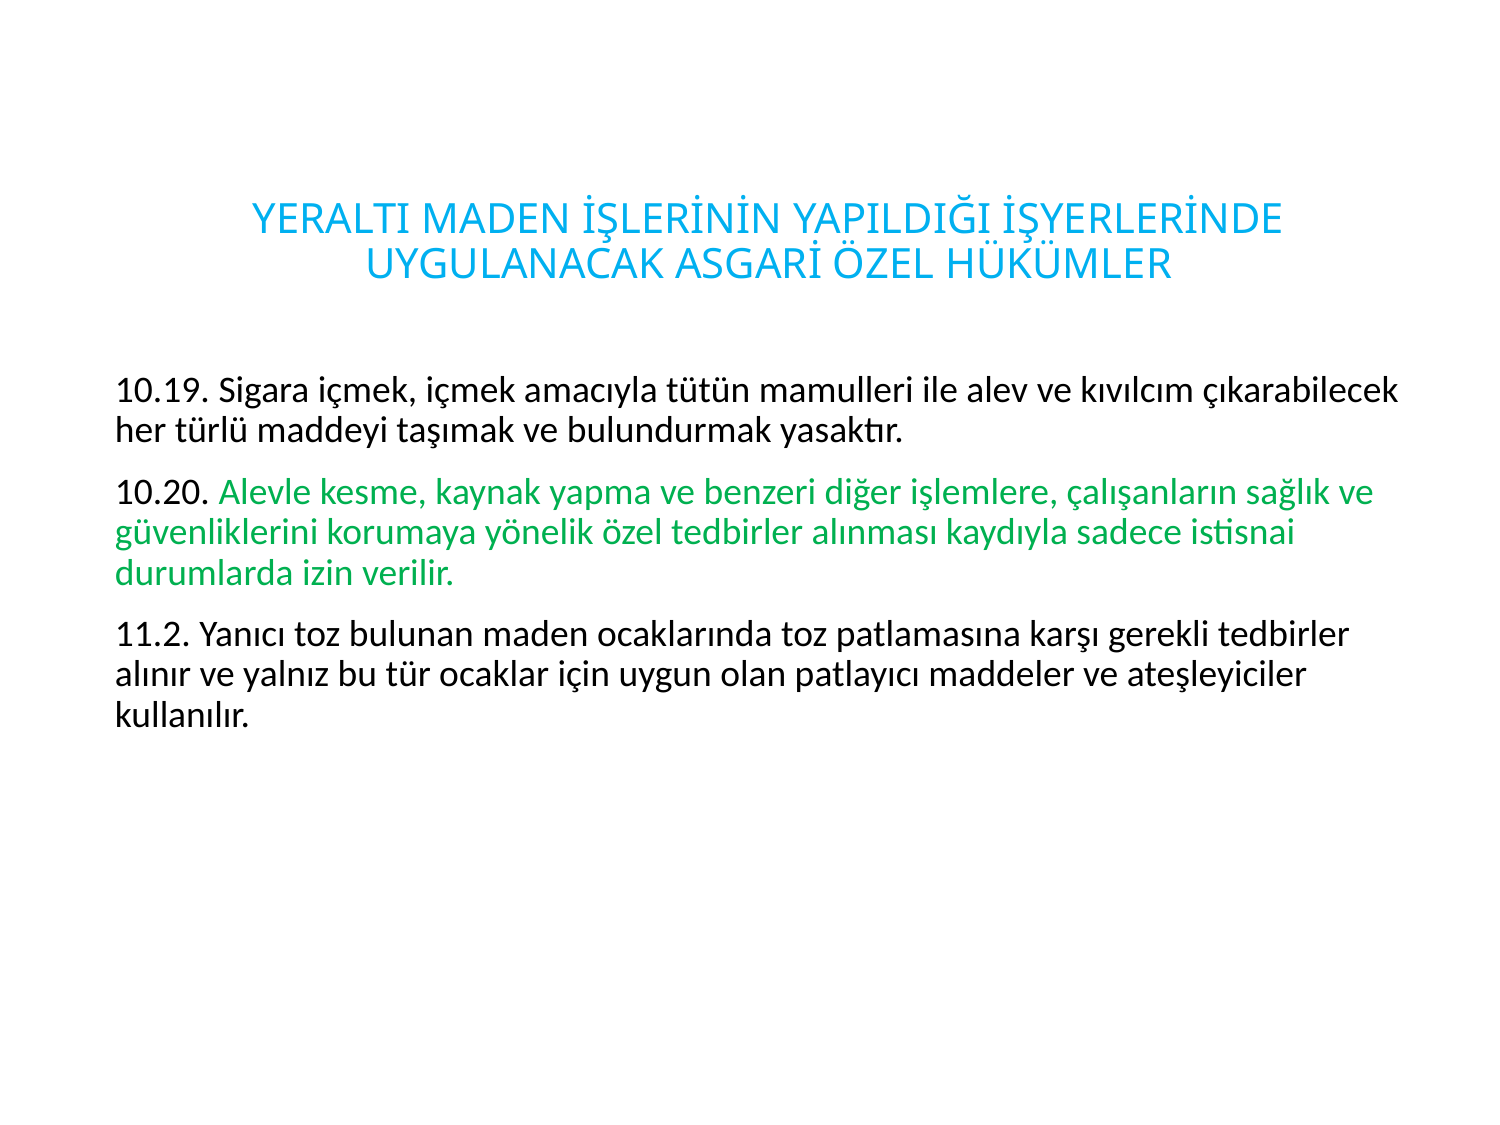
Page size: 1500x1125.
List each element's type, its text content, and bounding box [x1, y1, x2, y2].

list 10.19. Sigara içmek, içmek amacıyla tütün mamulleri ile alev ve kıvılcım çıkarabilecek her türlü maddeyi taşımak ve bulundurmak yasaktır. 10.20. Alevle kesme, kaynak yapma ve benzeri diğer işlemlere, çalışanların sağlık ve güvenliklerini korumaya yönelik özel tedbirler alınması kaydıyla sadece istisnai durumlarda izin verilir. 11.2. Yanıcı toz bulunan maden ocaklarında toz patlamasına karşı gerekli tedbirler alınır ve yalnız bu tür ocaklar için uygun olan patlayıcı maddeler ve ateşleyiciler kullanılır. [99, 362, 1424, 899]
title YERALTI MADEN İŞLERİNİN YAPILDIĞI İŞYERLERİNDE UYGULANACAK ASGARİ ÖZEL HÜKÜMLER [99, 159, 1438, 325]
